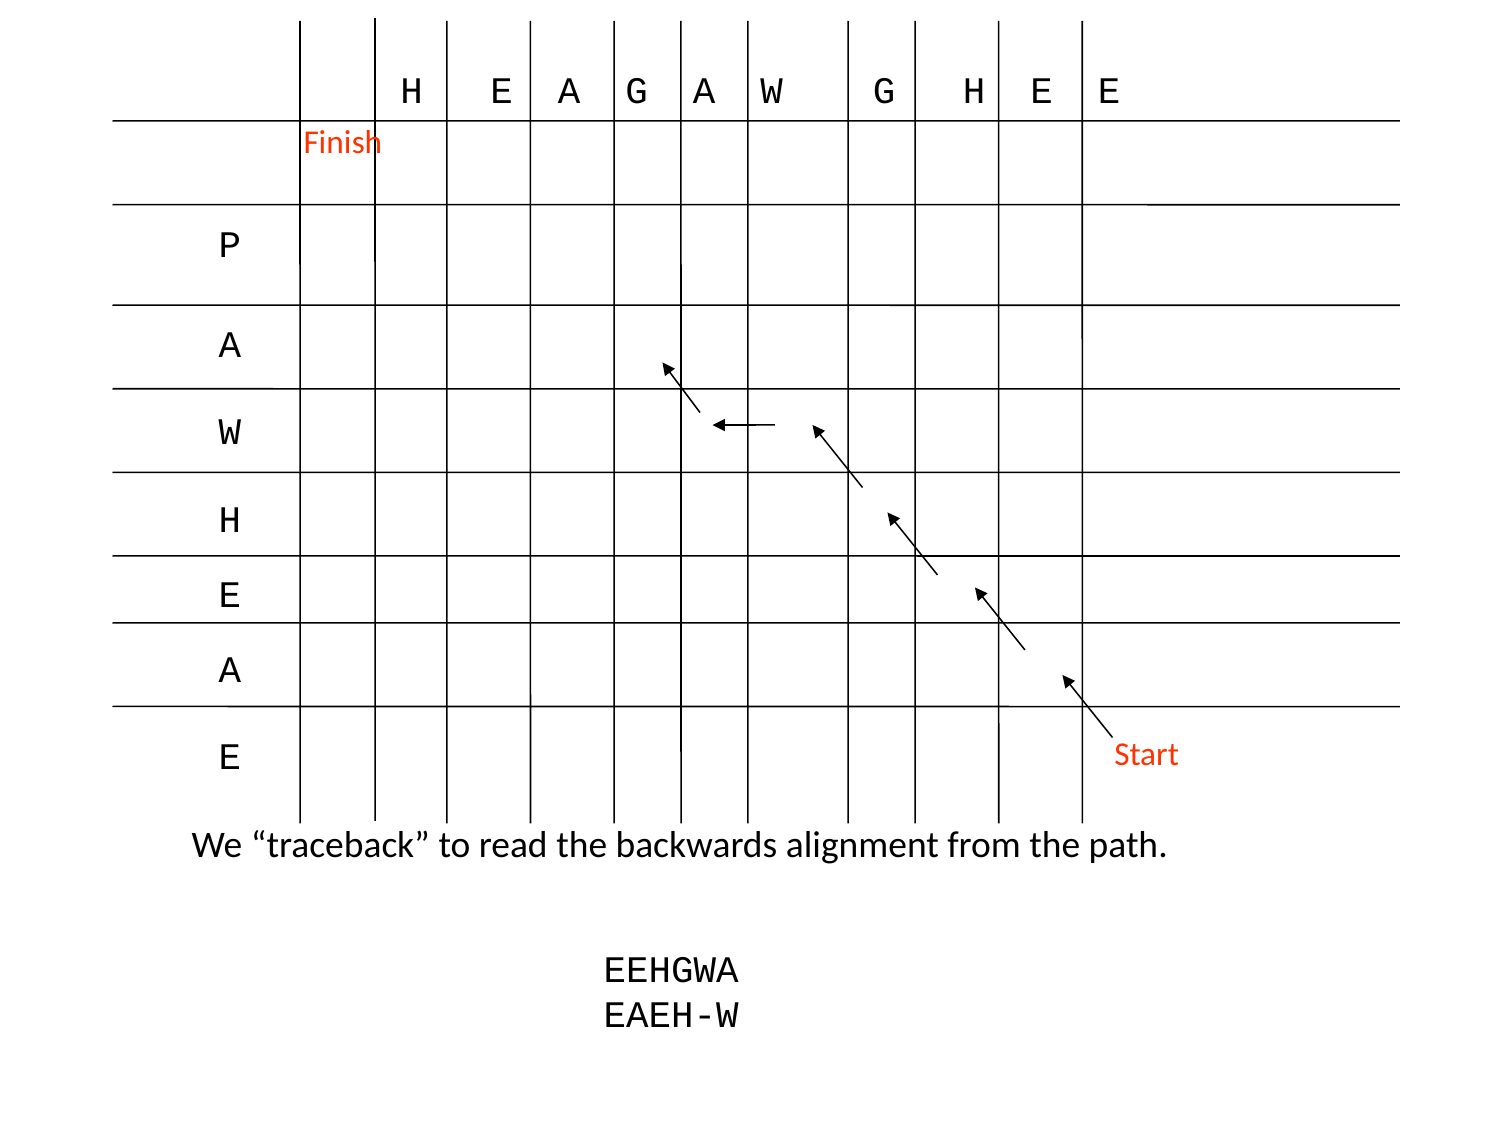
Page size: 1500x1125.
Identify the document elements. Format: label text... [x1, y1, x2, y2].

text_box W [203, 399, 257, 460]
text_box E [203, 562, 257, 623]
text_box A [203, 312, 257, 373]
text_box E [203, 724, 257, 785]
text_box A [203, 637, 257, 698]
text_box [712, 418, 775, 432]
text_box [975, 587, 1026, 651]
text_box H E A G A W G H E E [385, 58, 1158, 118]
text_box We “traceback” to read the backwards alignment from the path. [176, 812, 1201, 918]
text_box Start [1099, 724, 1194, 780]
text_box P [203, 212, 257, 273]
text_box [1062, 675, 1102, 724]
text_box [887, 512, 938, 576]
text_box H [203, 487, 257, 548]
text_box Finish [288, 112, 398, 168]
text_box [812, 424, 863, 488]
text_box [662, 362, 701, 413]
text_box EEHGWA EAEH-W [588, 937, 776, 1043]
